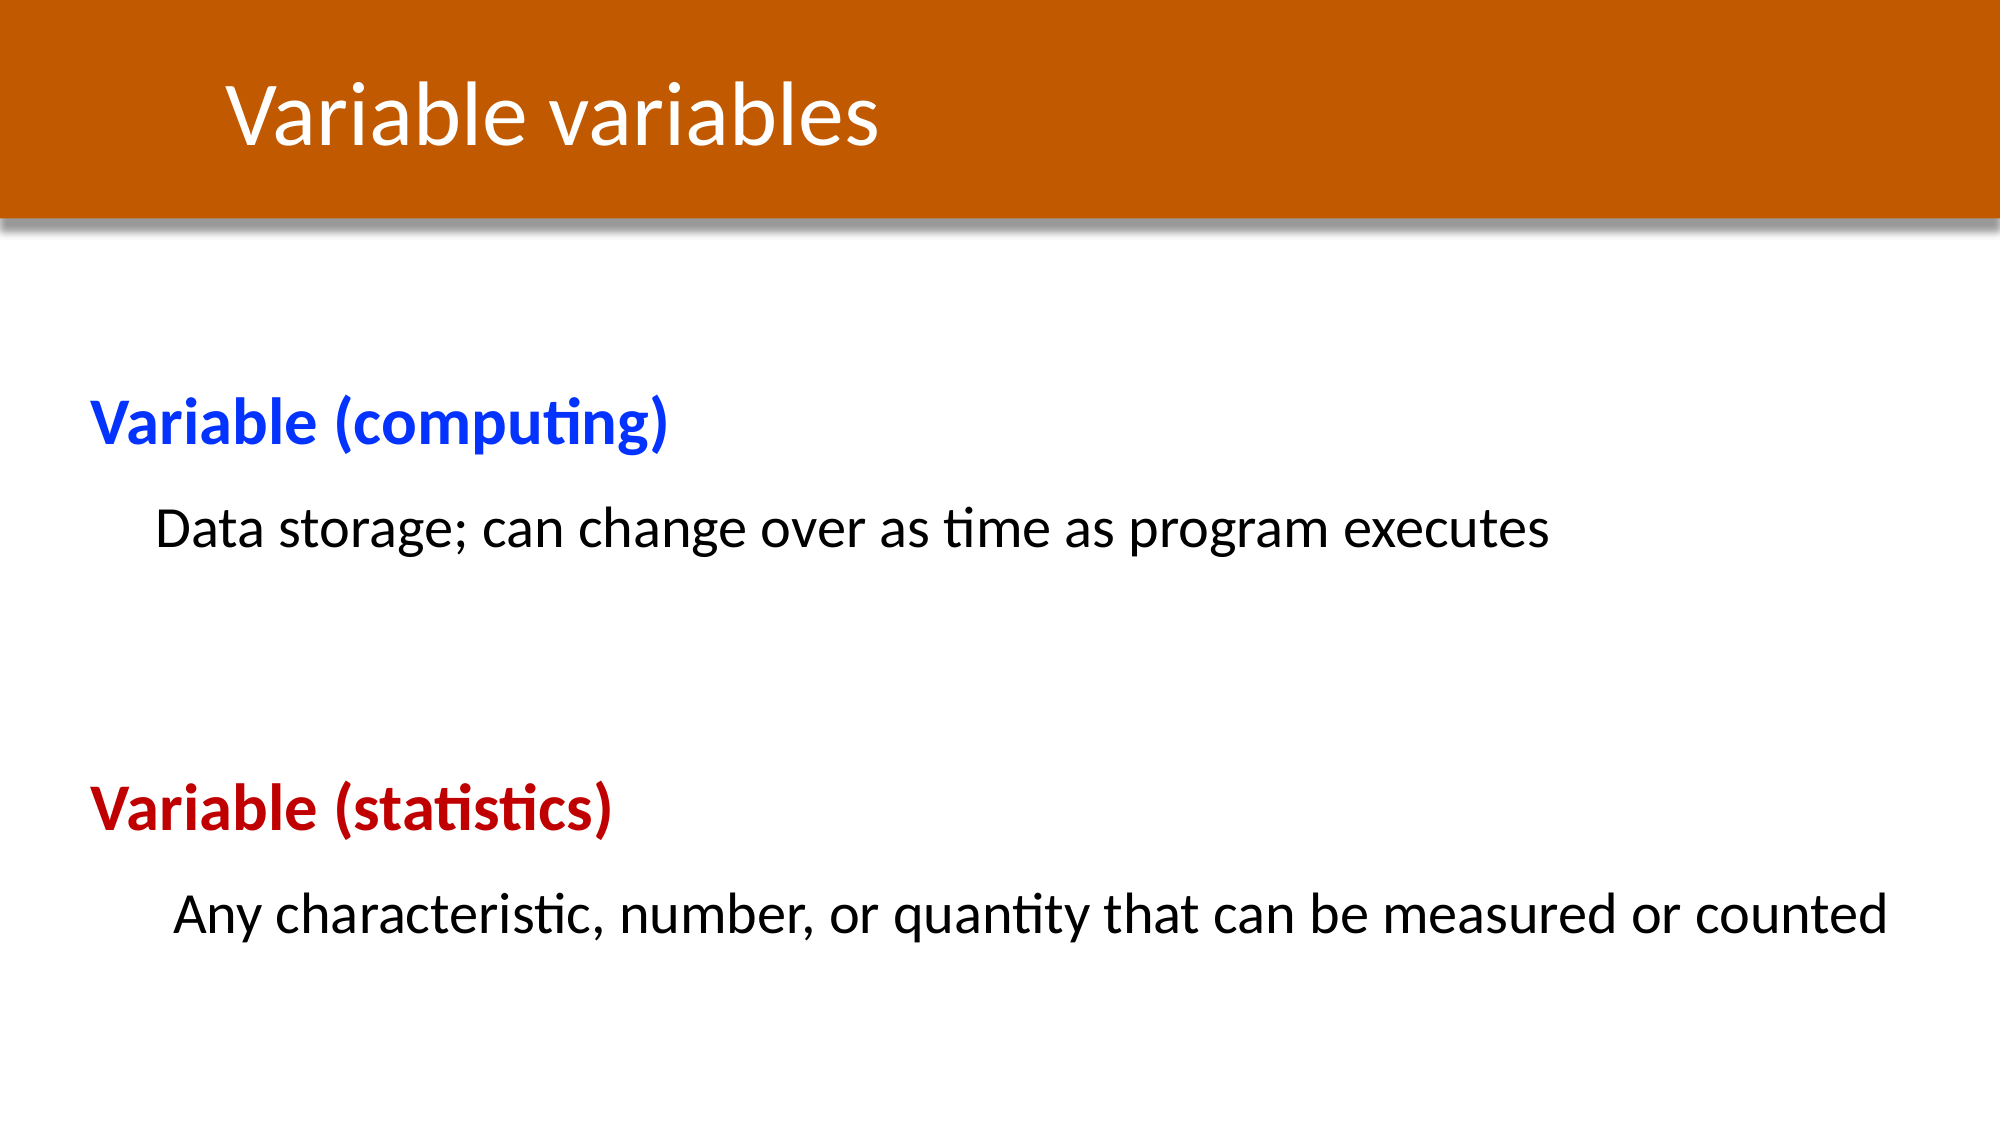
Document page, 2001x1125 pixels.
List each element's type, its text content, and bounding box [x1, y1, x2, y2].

text_box Any characteristic, number, or quantity that can be measured or counted [158, 867, 1906, 953]
text_box Variable (computing) [76, 370, 686, 465]
text_box Variable (statistics) [76, 755, 630, 851]
text_box [0, 0, 2000, 219]
text_box Data storage; can change over as time as program executes [140, 481, 1566, 567]
text_box Variable variables [210, 17, 2000, 201]
